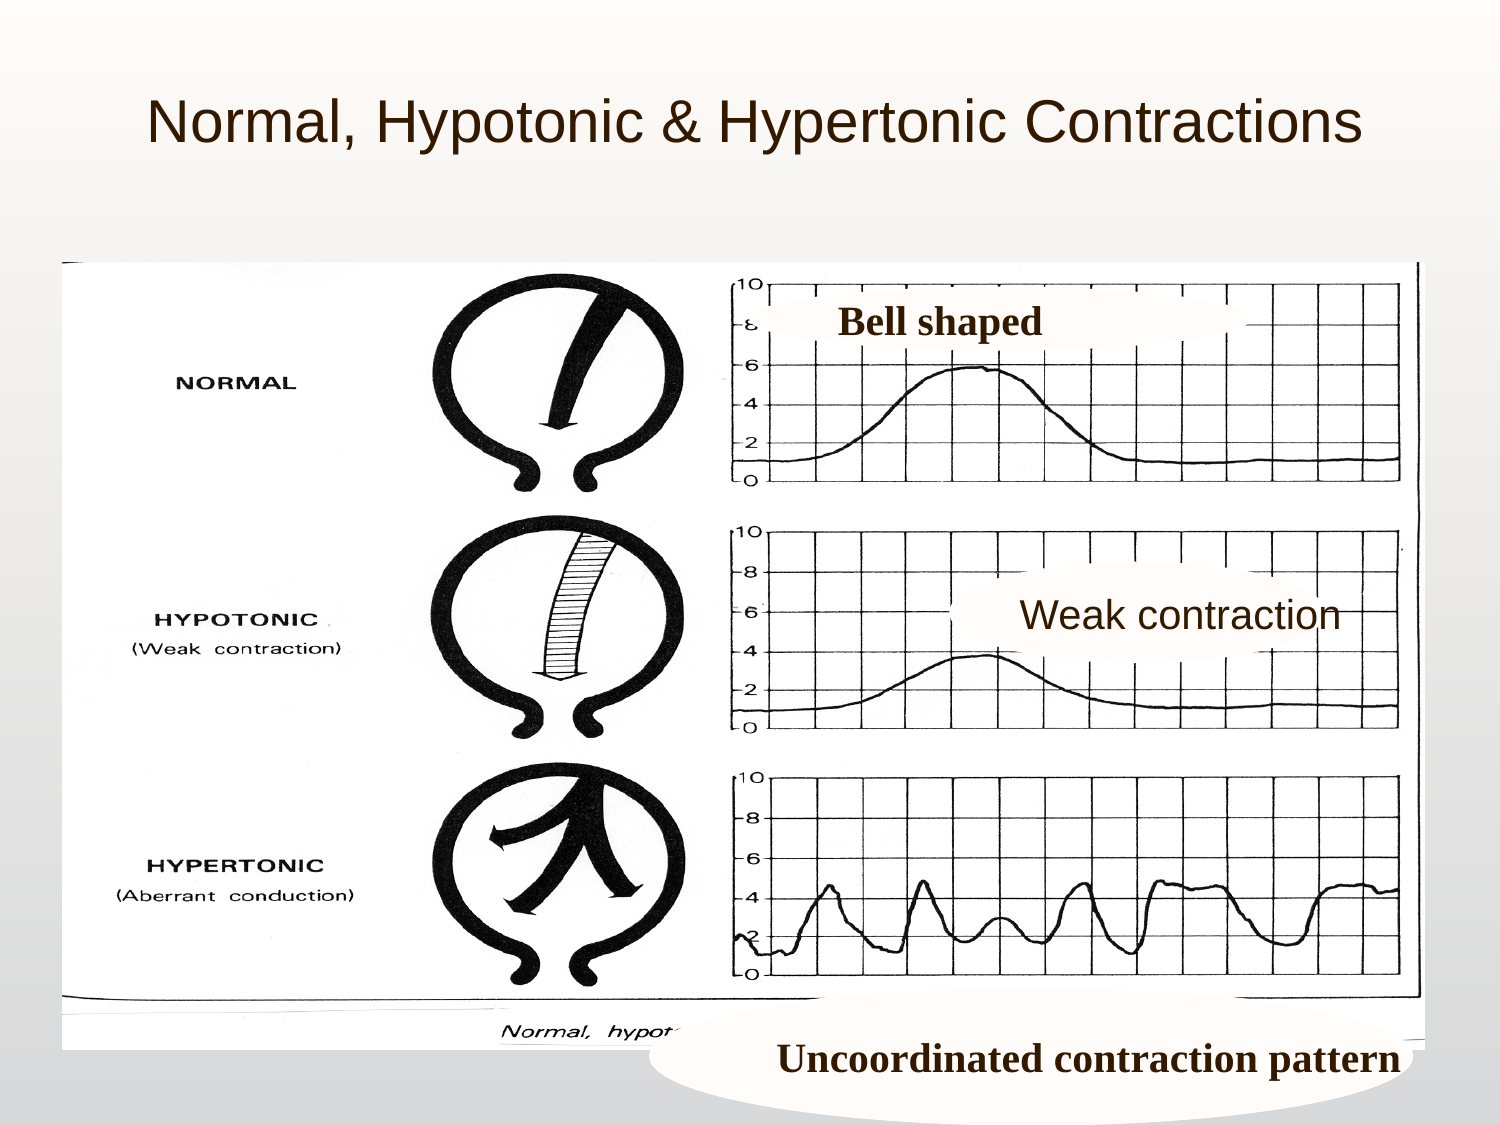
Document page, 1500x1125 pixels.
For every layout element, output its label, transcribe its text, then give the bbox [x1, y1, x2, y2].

title Normal, Hypotonic & Hypertonic Contractions [75, 75, 1438, 263]
picture [62, 262, 1426, 1051]
text_box Uncoordinated contraction pattern [650, 1060, 1412, 1125]
